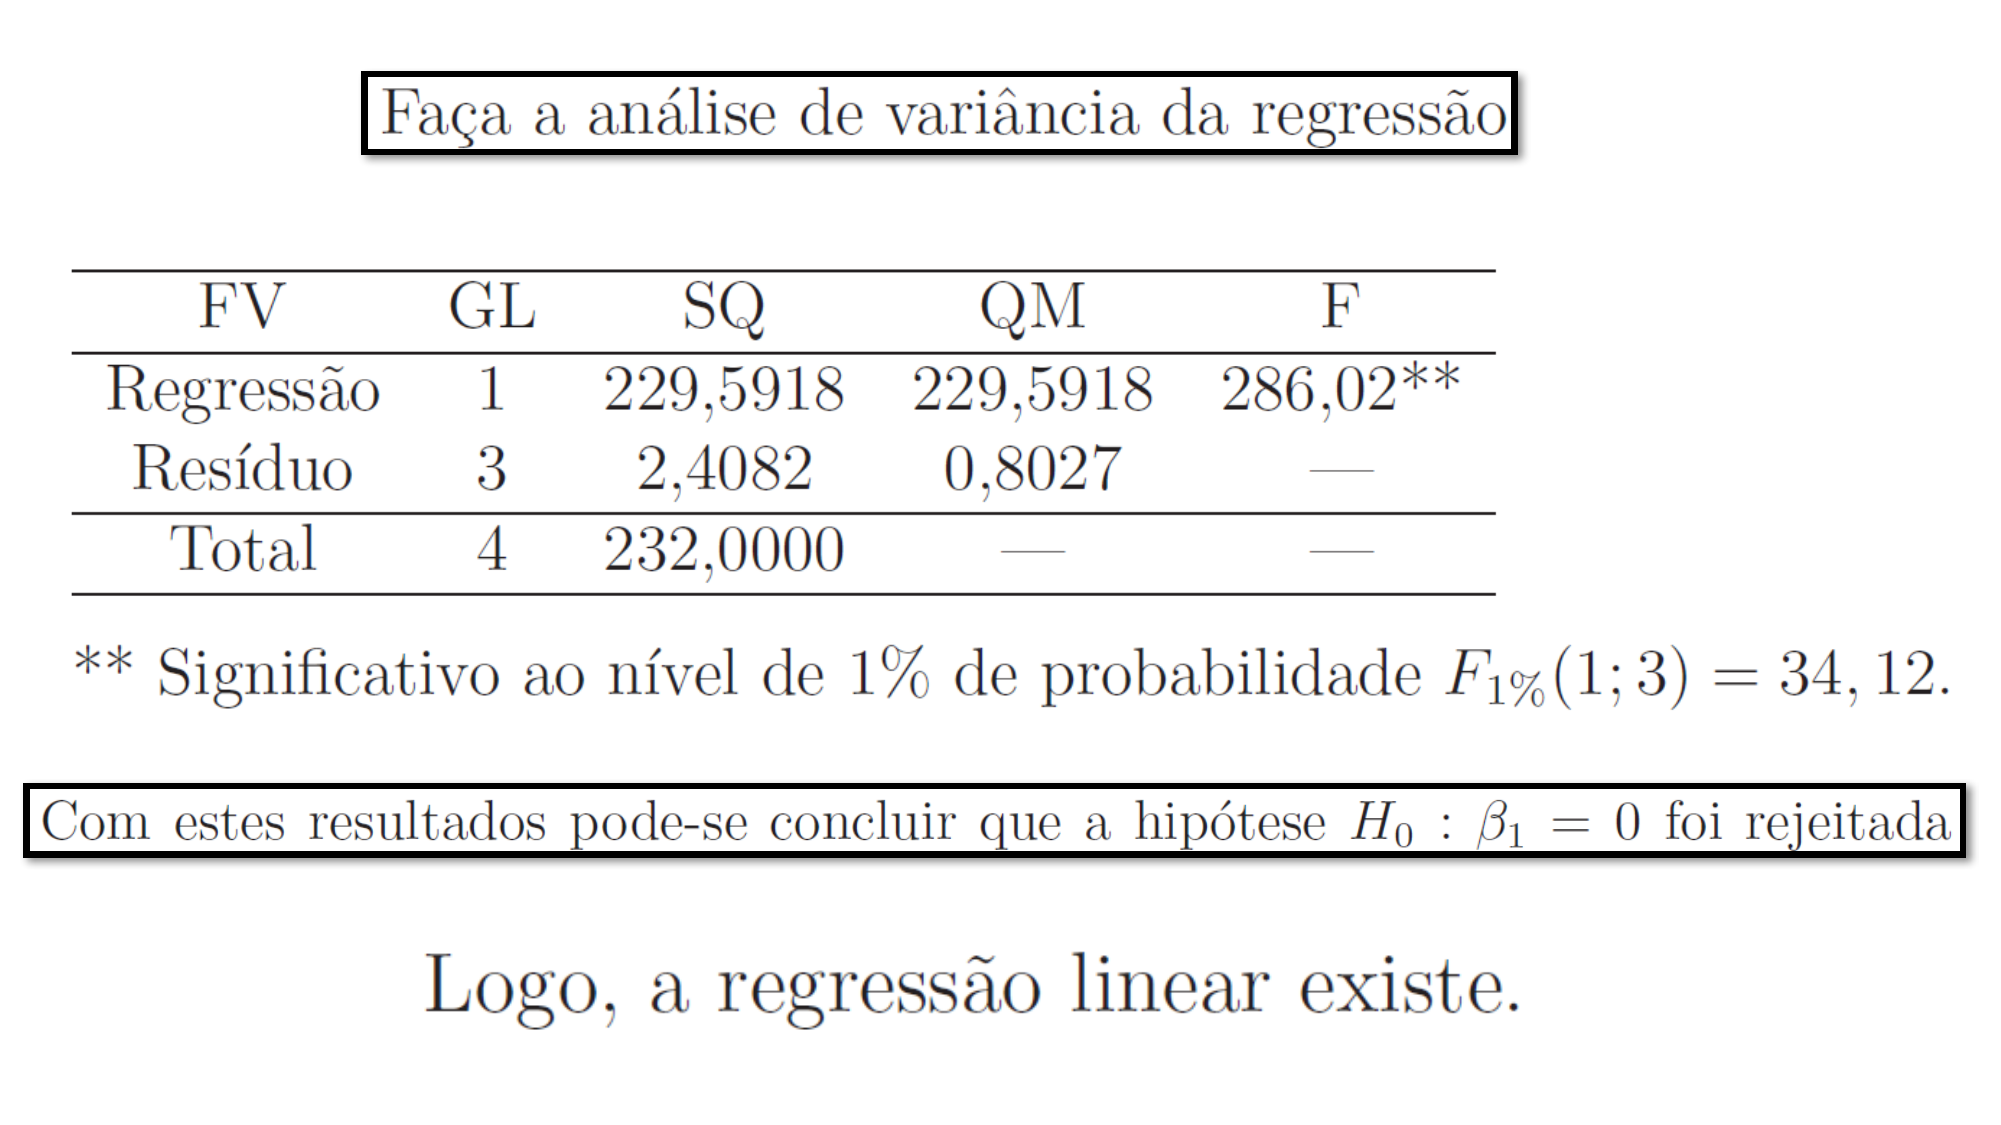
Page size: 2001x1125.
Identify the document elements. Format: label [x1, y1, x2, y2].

picture [29, 788, 1960, 852]
picture [423, 942, 1544, 1030]
picture [367, 77, 1512, 149]
picture [59, 234, 1960, 722]
